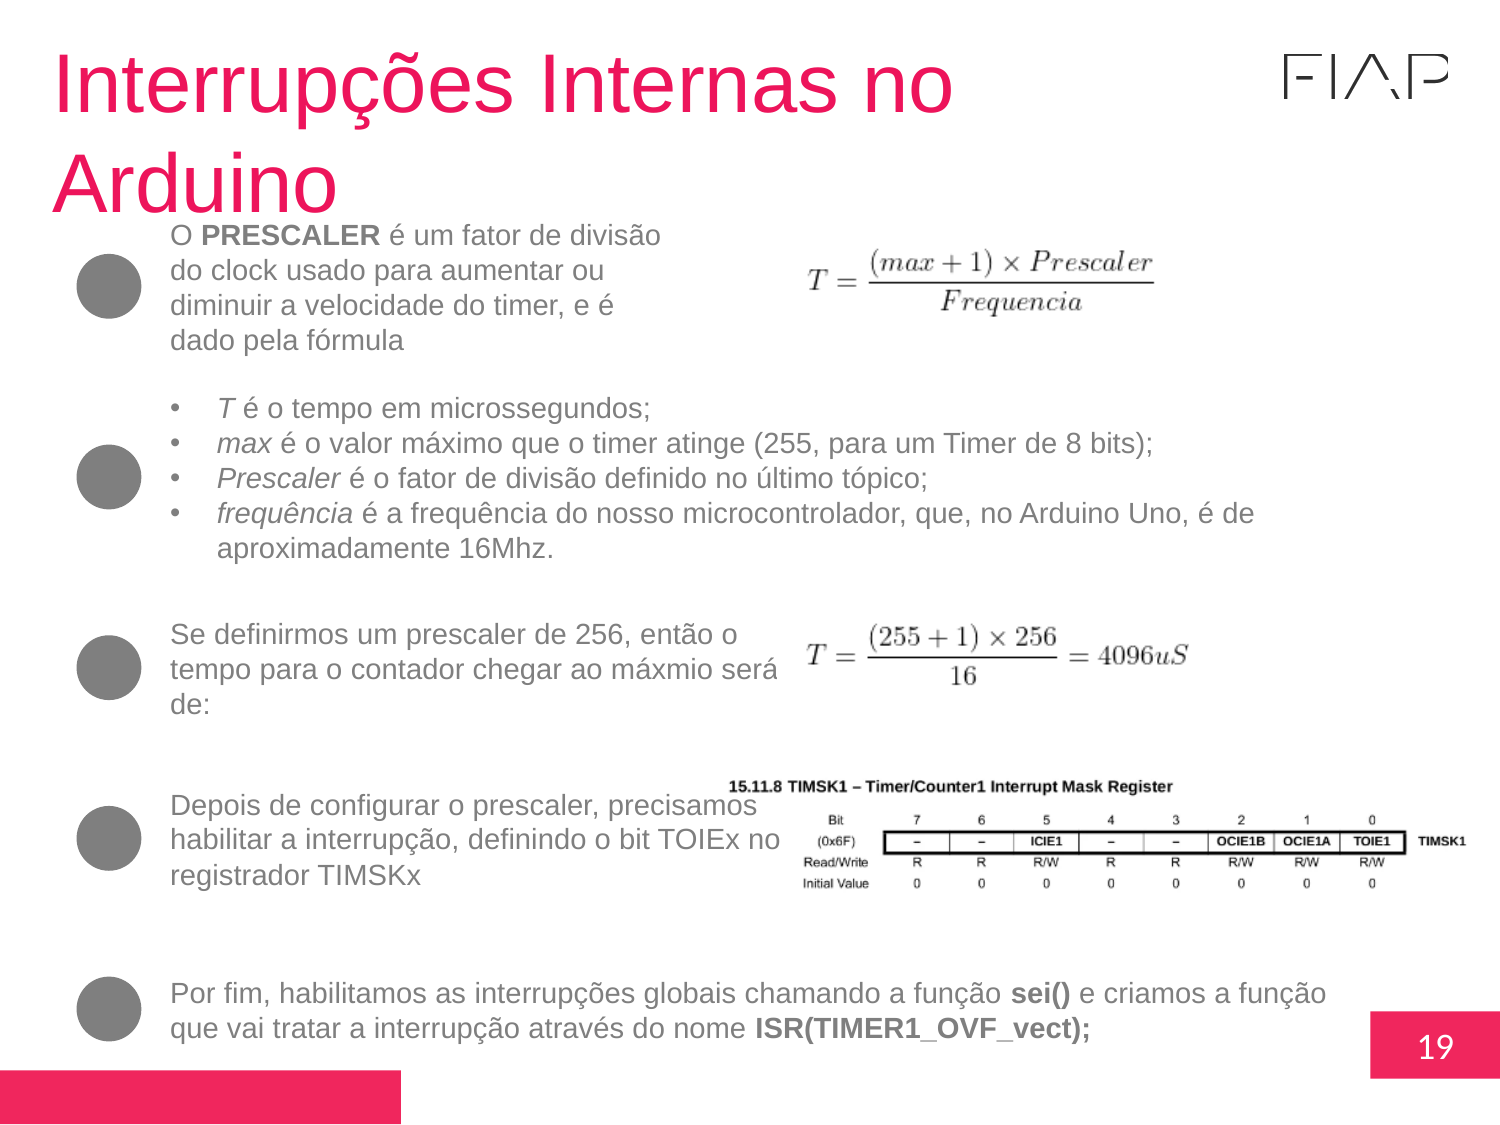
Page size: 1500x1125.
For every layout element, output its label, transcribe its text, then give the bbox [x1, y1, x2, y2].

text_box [76, 390, 1397, 564]
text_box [76, 601, 795, 735]
picture [1284, 54, 1448, 99]
picture [772, 216, 1195, 350]
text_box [76, 219, 692, 353]
text_box Interrupções Internas no Arduino [37, 21, 1075, 237]
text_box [76, 942, 1353, 1076]
picture [777, 590, 1225, 715]
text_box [76, 771, 795, 905]
picture [714, 763, 1481, 897]
